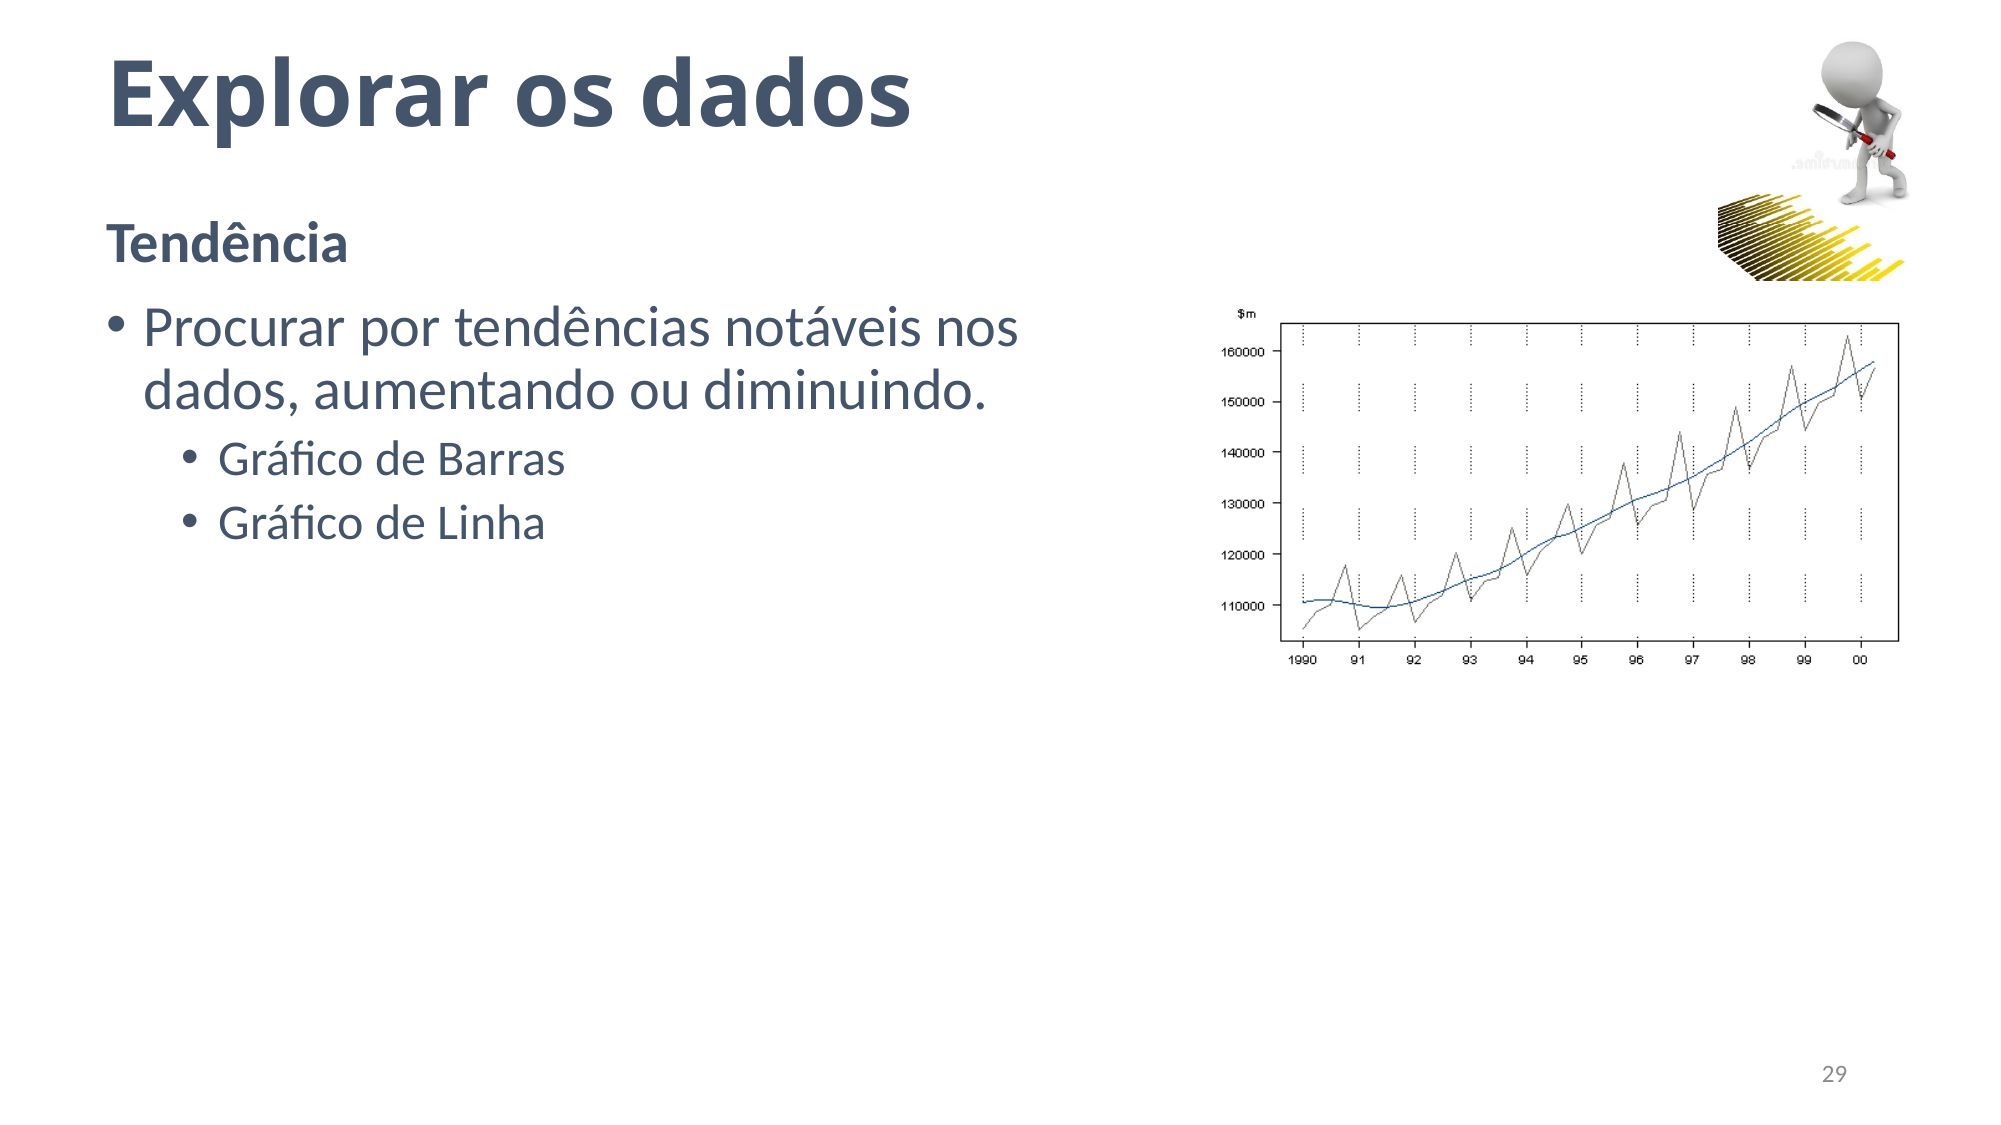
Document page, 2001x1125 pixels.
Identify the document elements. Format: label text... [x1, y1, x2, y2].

title Explorar os dados [91, 15, 1946, 178]
slide_number 29 [1412, 1042, 1863, 1103]
list Tendência Procurar por tendências notáveis nos dados, aumentando ou diminuindo. Gráfico de Barras Gráfico de Linha [91, 204, 1119, 1012]
picture [1718, 38, 1960, 281]
picture [1212, 303, 1908, 668]
